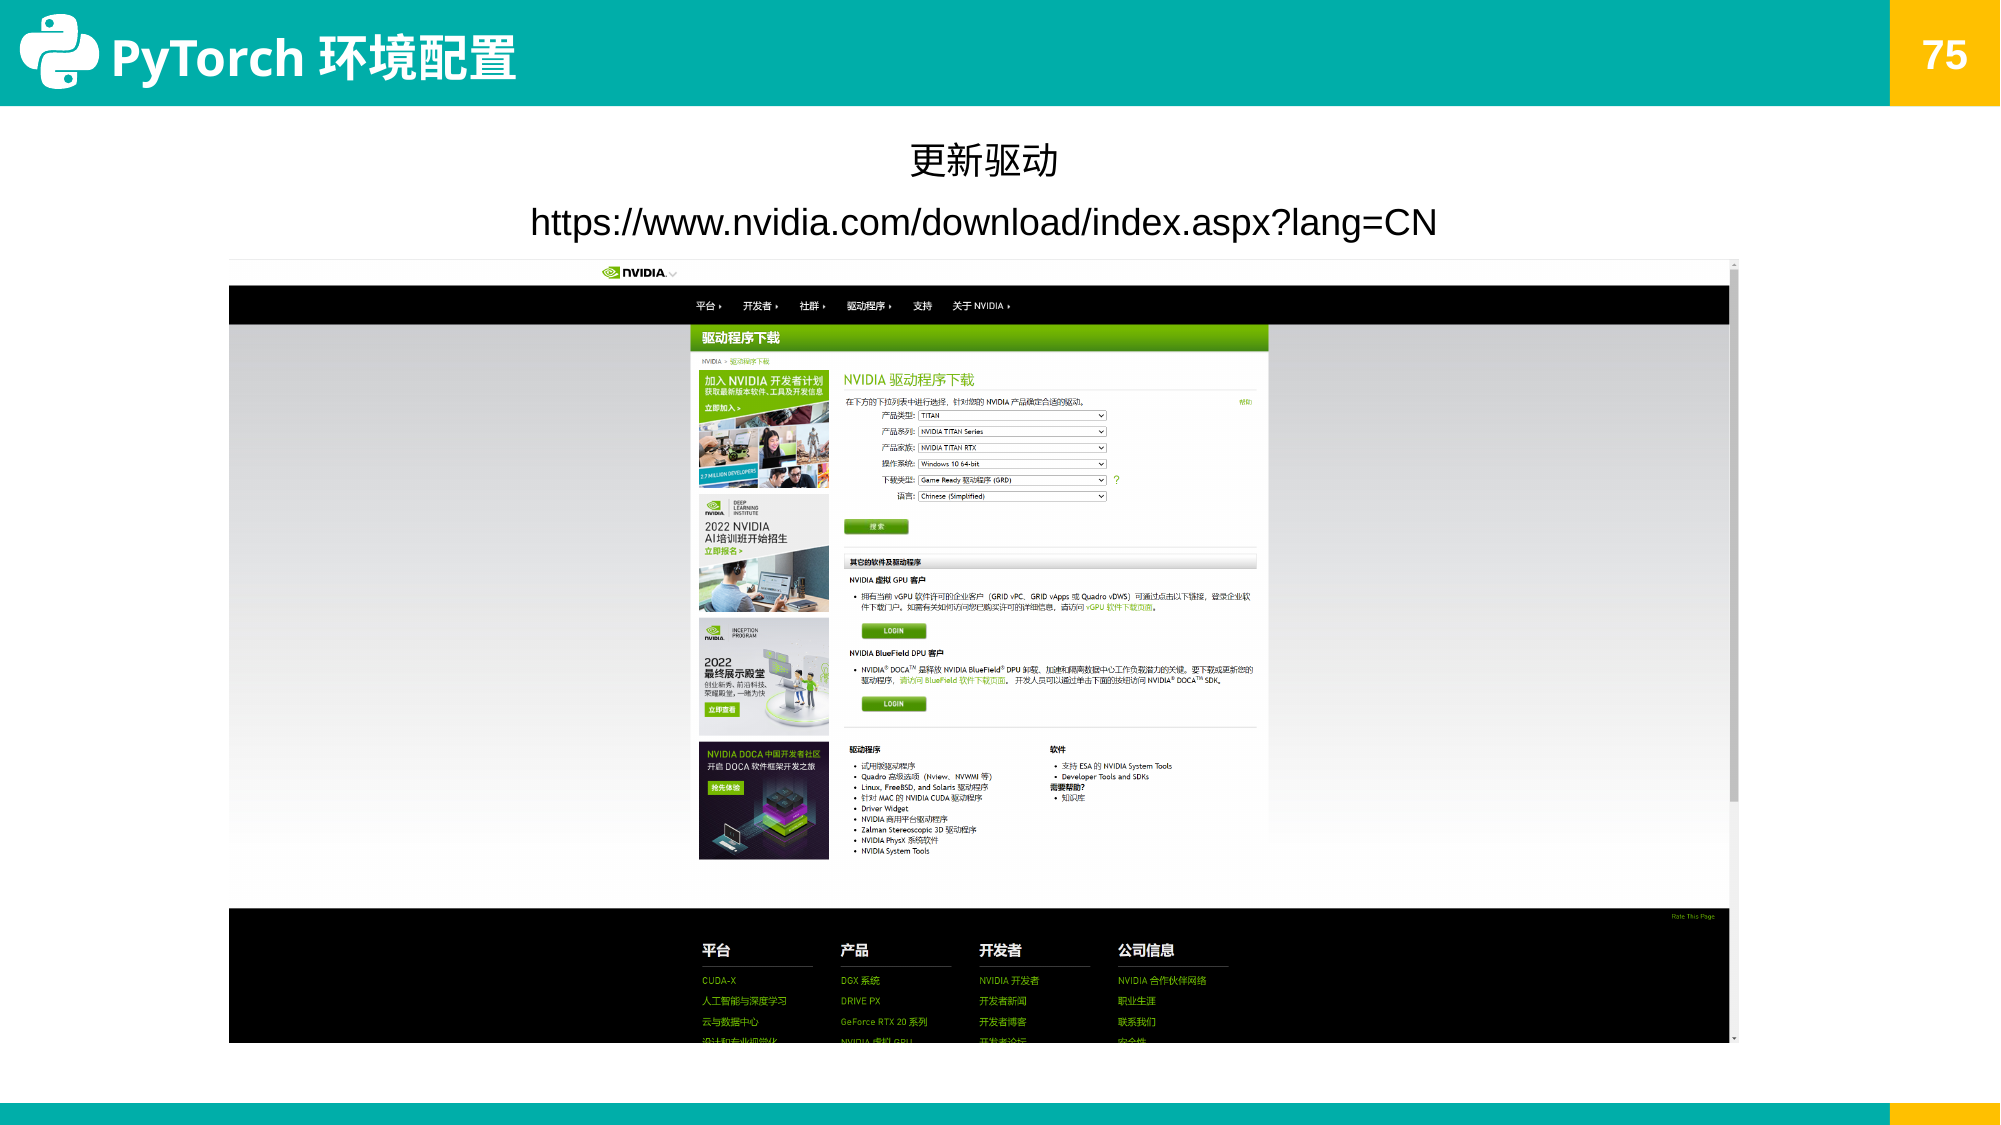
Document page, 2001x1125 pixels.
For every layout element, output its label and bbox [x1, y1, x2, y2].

picture [229, 259, 1739, 1043]
text_box [515, 129, 1454, 251]
title [109, 12, 1542, 88]
